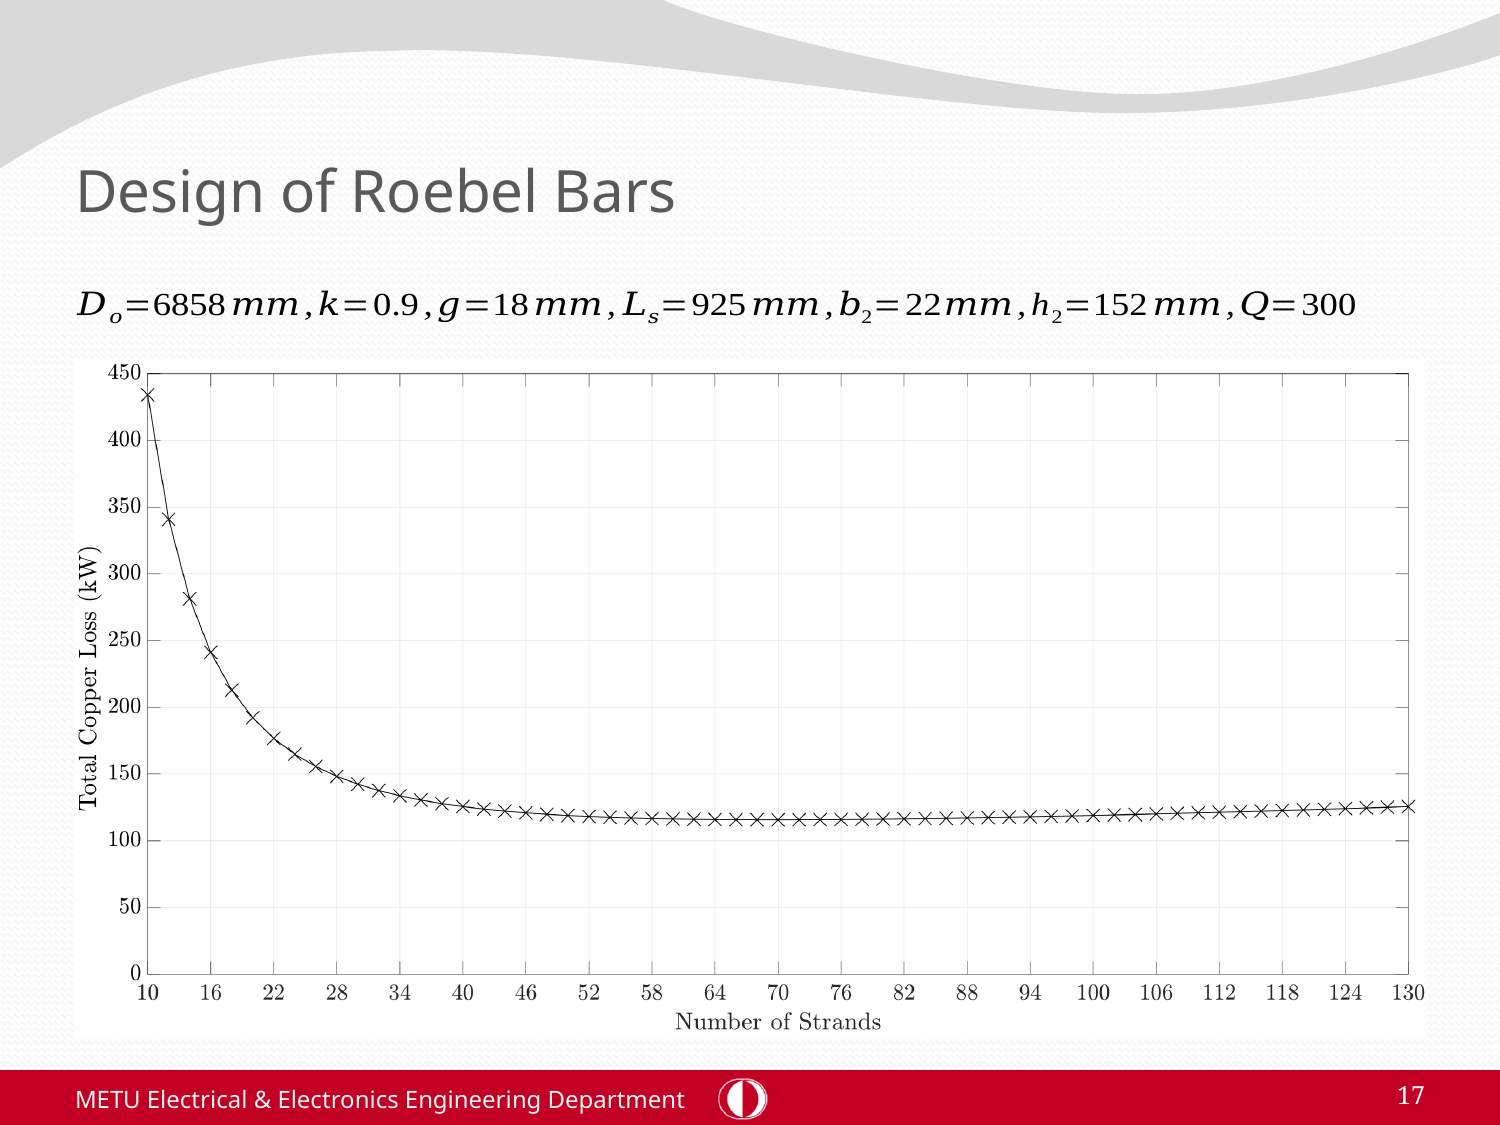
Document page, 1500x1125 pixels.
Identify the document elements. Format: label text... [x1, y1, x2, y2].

picture [713, 1078, 781, 1122]
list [74, 360, 1426, 1038]
title Design of Roebel Bars [75, 55, 1425, 224]
slide_number METU Electrical & Electronics Engineering Department [75, 1070, 732, 1114]
slide_number 17 [1330, 1070, 1425, 1114]
